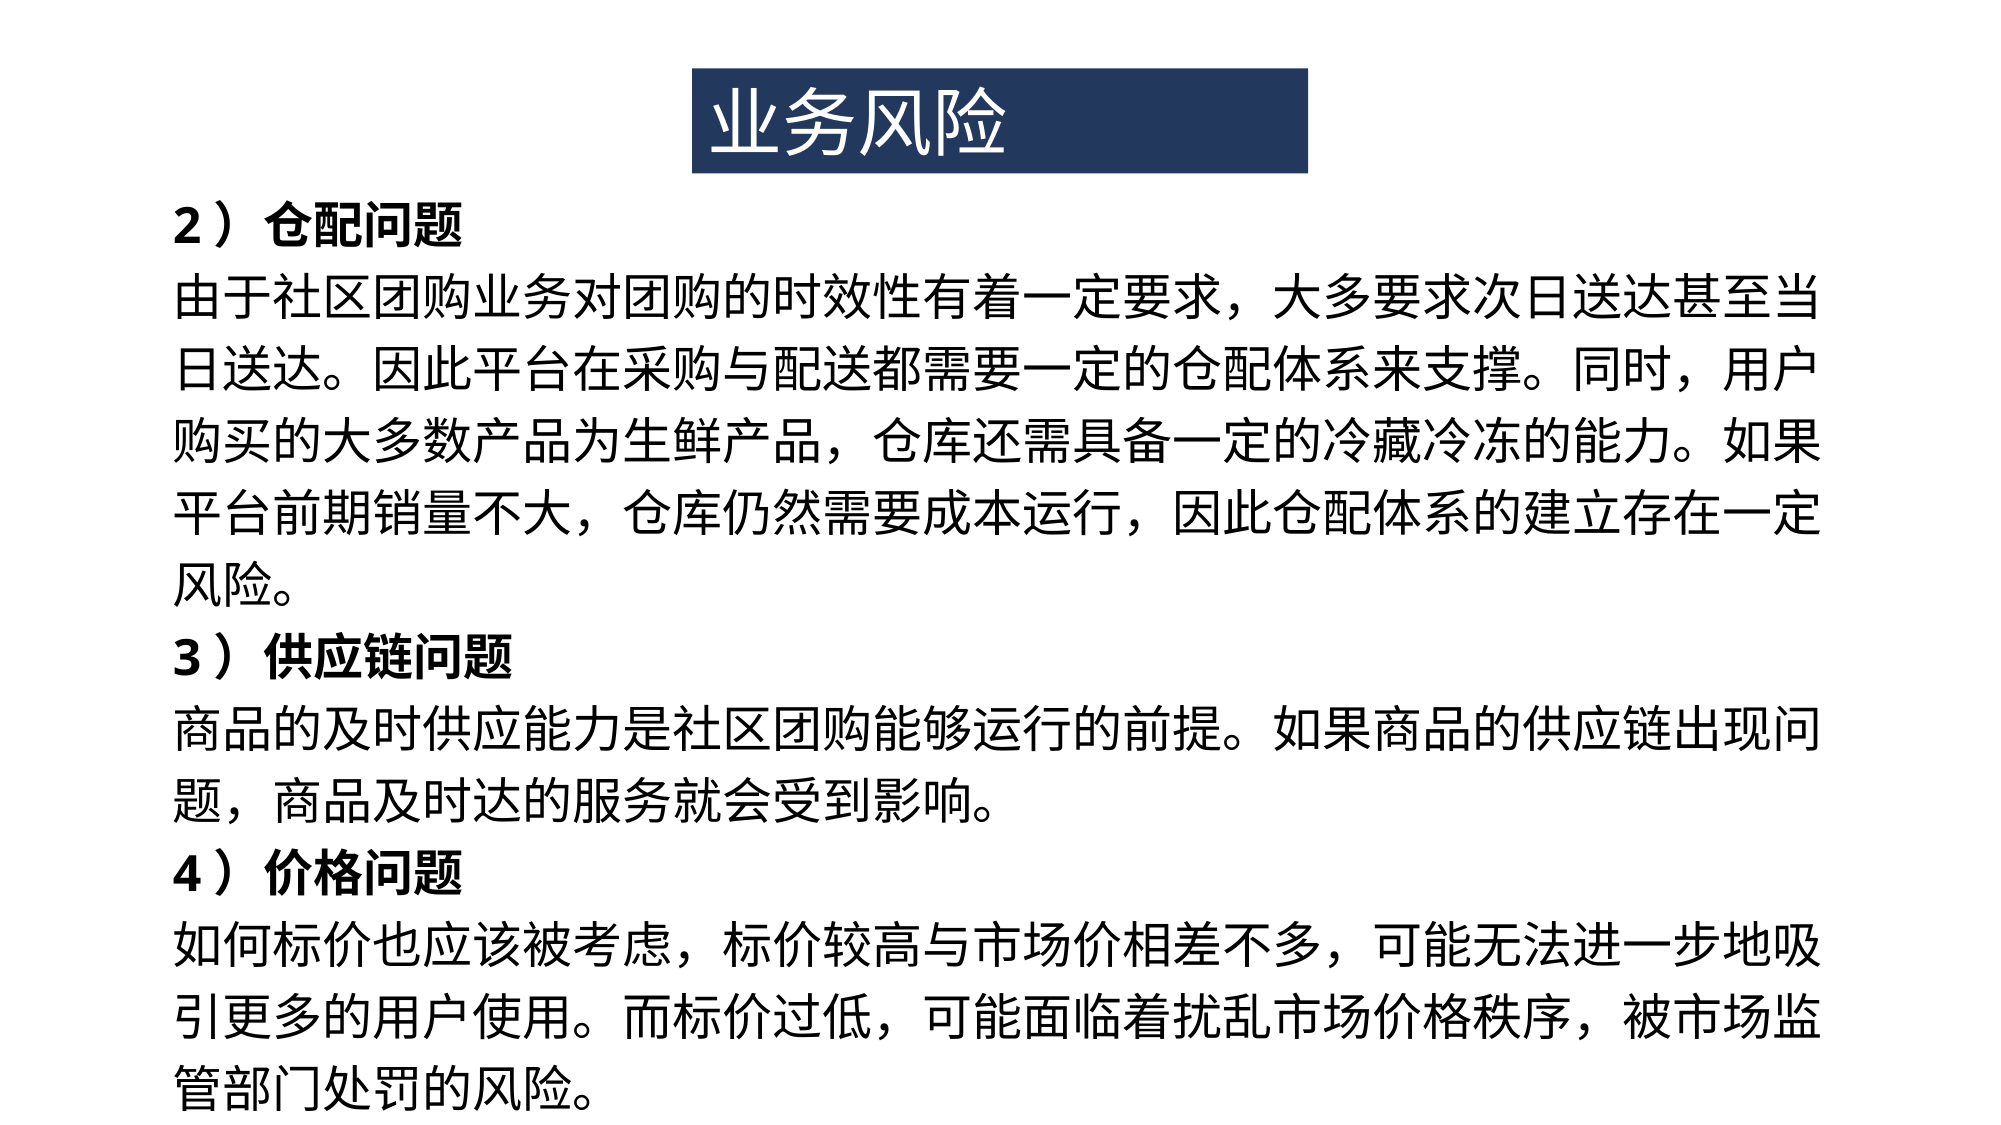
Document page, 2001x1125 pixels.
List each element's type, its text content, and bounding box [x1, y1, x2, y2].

text_box 业务风险 [692, 68, 1309, 174]
text_box 2）仓配问题 由于社区团购业务对团购的时效性有着一定要求，大多要求次日送达甚至当日送达。因此平台在采购与配送都需要一定的仓配体系来支撑。同时，用户购买的大多数产品为生鲜产品，仓库还需具备一定的冷藏冷冻的能力。如果平台前期销量不大，仓库仍然需要成本运行，因此仓配体系的建立存在一定风险。 3）供应链问题 商品的及时供应能力是社区团购能够运行的前提。如果商品的供应链出现问题，商品及时达的服务就会受到影响。 4）价格问题 如何标价也应该被考虑，标价较高与市场价相差不多，可能无法进一步地吸引更多的用户使用。而标价过低，可能面临着扰乱市场价格秩序，被市场监管部门处罚的风险。 [157, 174, 1843, 1125]
